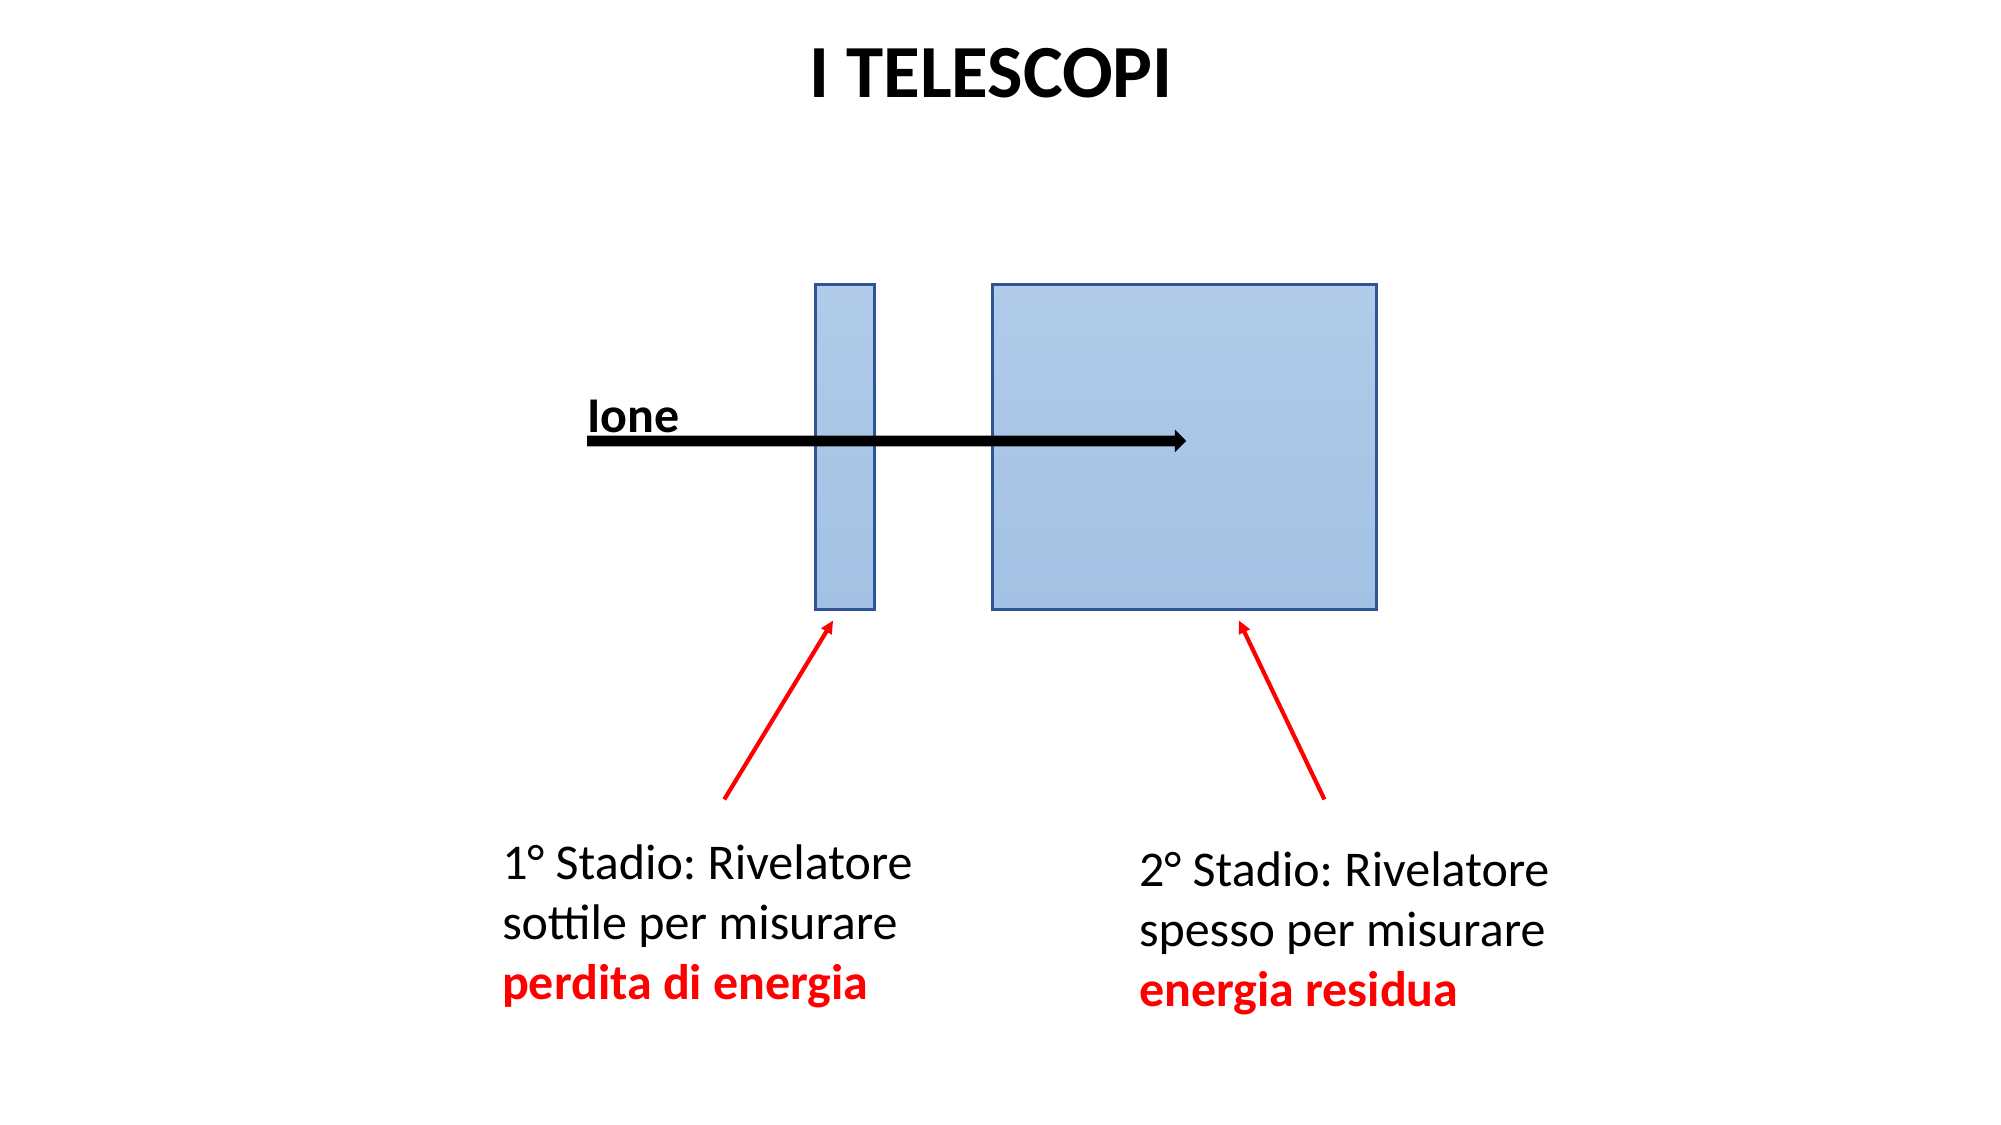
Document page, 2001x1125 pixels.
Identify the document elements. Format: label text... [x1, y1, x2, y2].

text_box [725, 429, 1187, 453]
text_box [815, 447, 875, 610]
text_box [815, 284, 875, 435]
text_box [724, 620, 833, 800]
text_box Ione [572, 375, 725, 451]
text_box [1239, 620, 1325, 800]
text_box [992, 284, 1377, 610]
